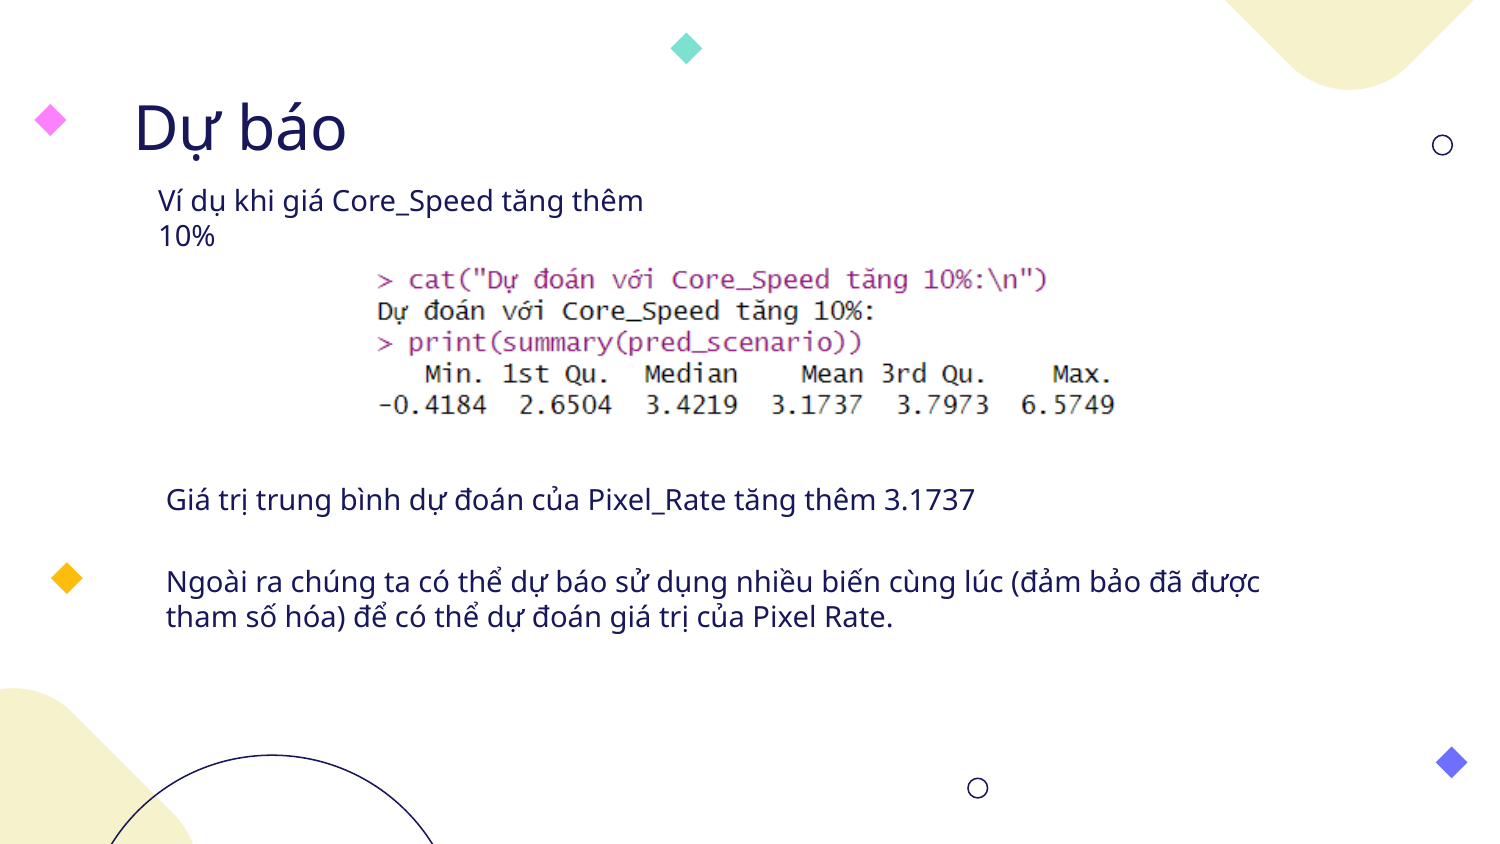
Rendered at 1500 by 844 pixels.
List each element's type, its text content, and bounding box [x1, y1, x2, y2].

picture [369, 262, 1131, 423]
list Ví dụ khi giá Core_Speed tăng thêm 10% [118, 166, 665, 231]
text_box Ngoài ra chúng ta có thể dự báo sử dụng nhiều biến cùng lúc (đảm bảo đã được tham số hóa) để có thể dự đoán giá trị của Pixel Rate. [151, 555, 1332, 641]
title Dự báo [118, 72, 1382, 167]
text_box Giá trị trung bình dự đoán của Pixel_Rate tăng thêm 3.1737 [151, 473, 1211, 524]
